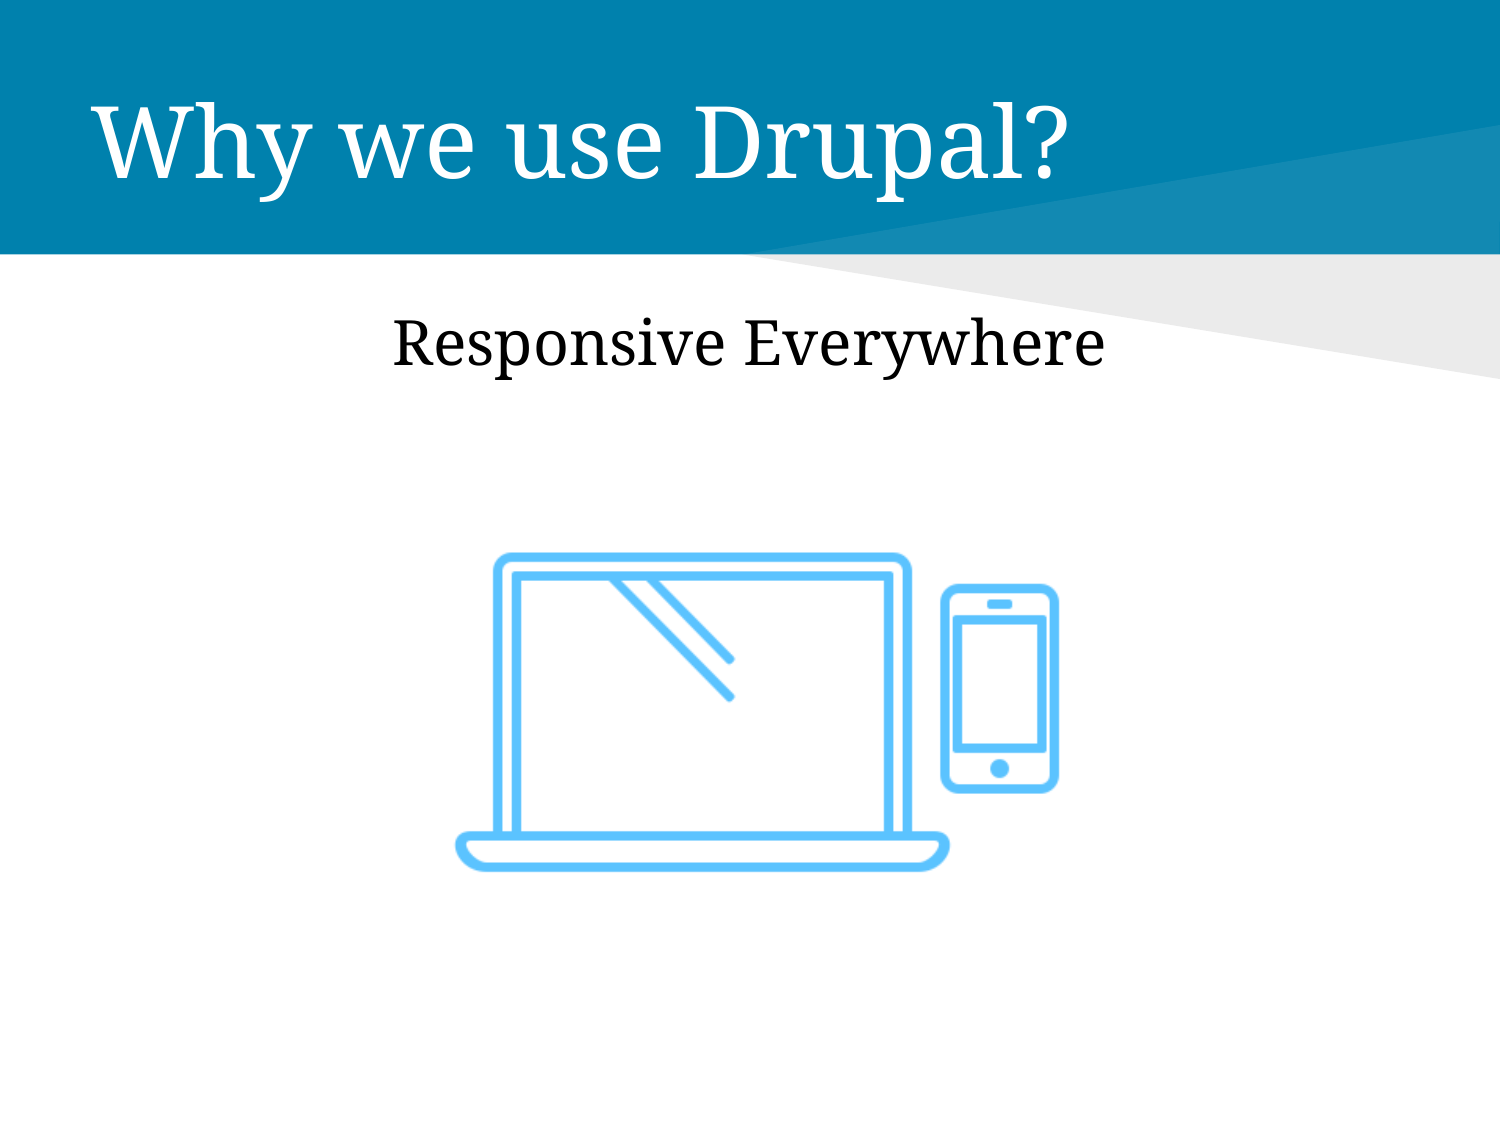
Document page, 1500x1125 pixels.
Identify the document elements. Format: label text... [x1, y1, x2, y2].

title Why we use Drupal? [75, 45, 1425, 233]
picture [412, 462, 1101, 963]
list Responsive Everywhere [75, 287, 1425, 1103]
